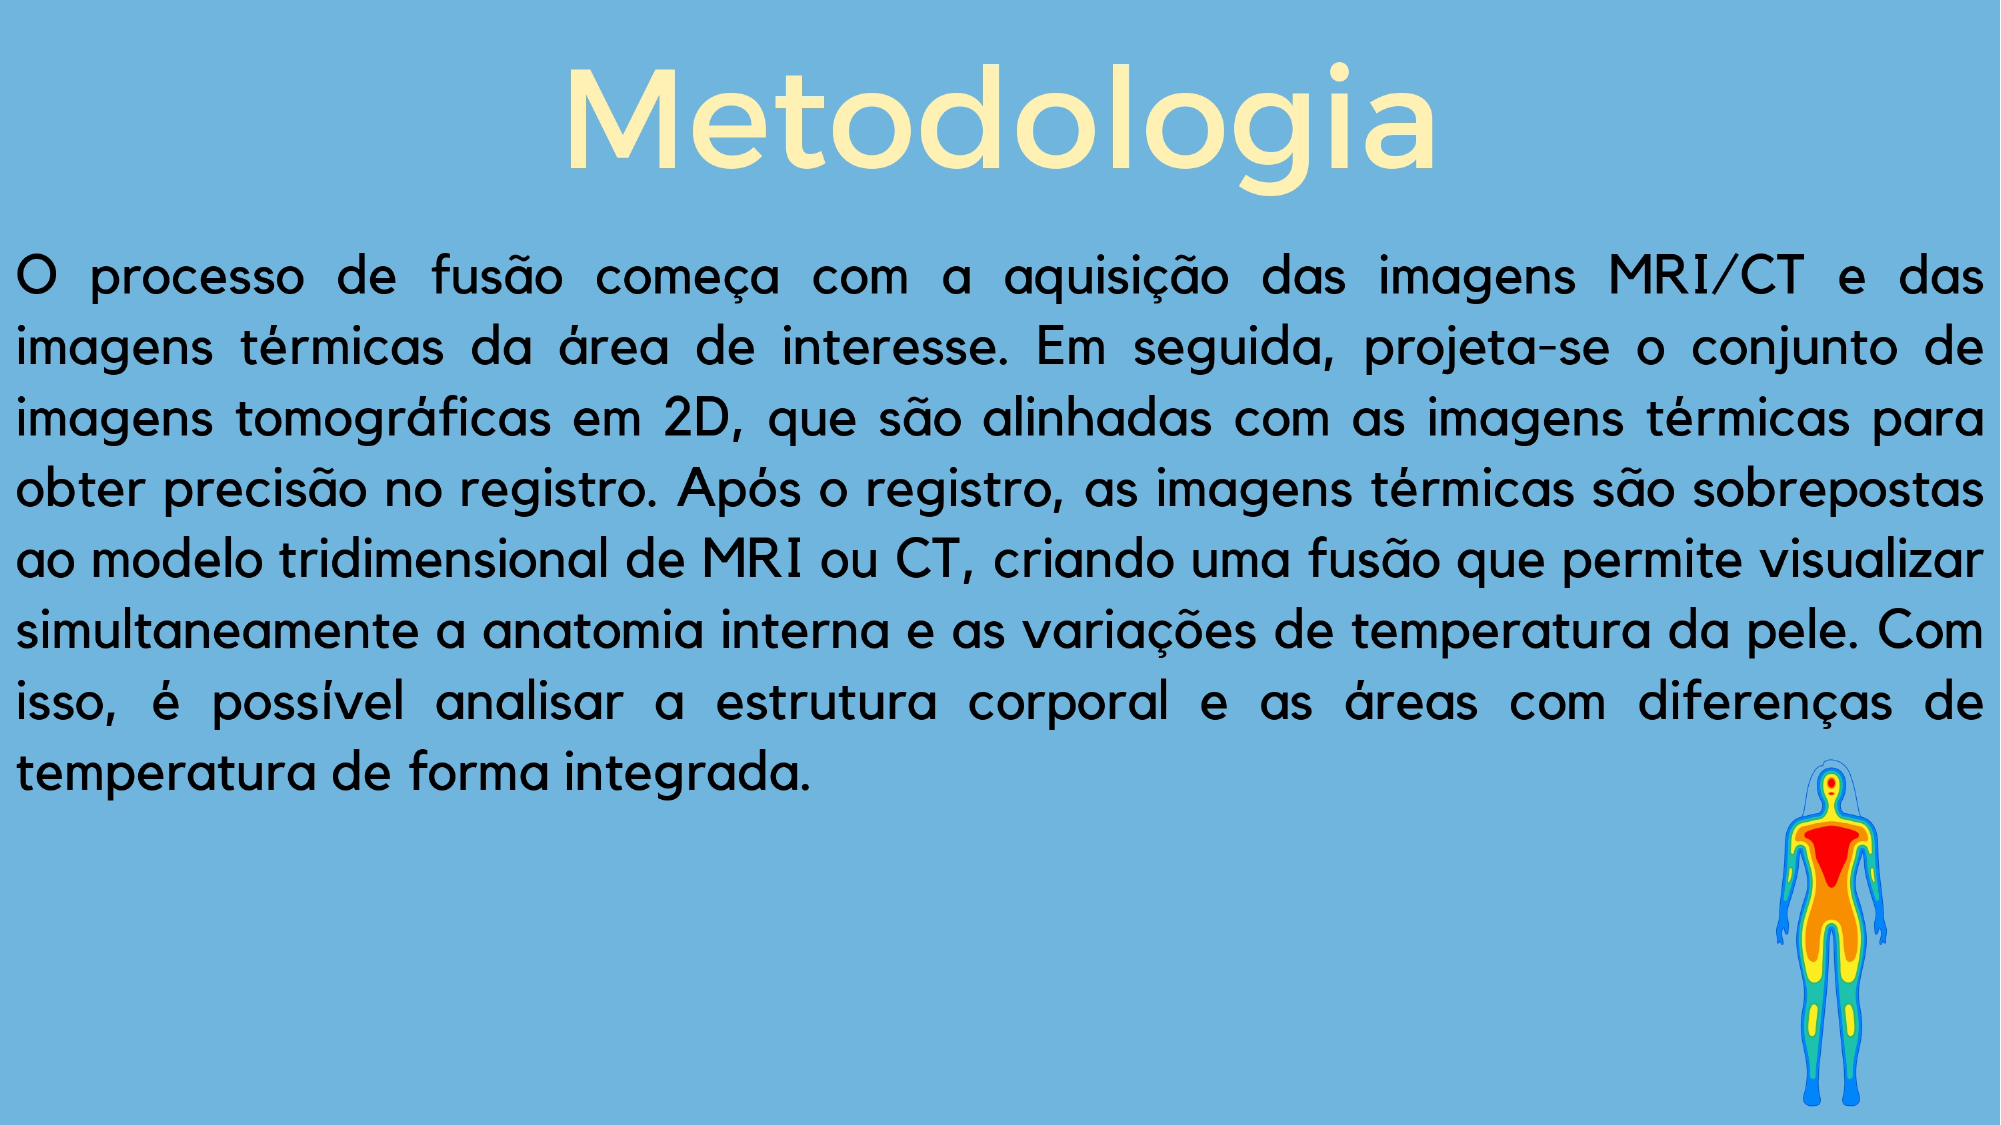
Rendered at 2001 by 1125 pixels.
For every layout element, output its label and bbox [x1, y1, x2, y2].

list [0, 0, 2000, 1125]
